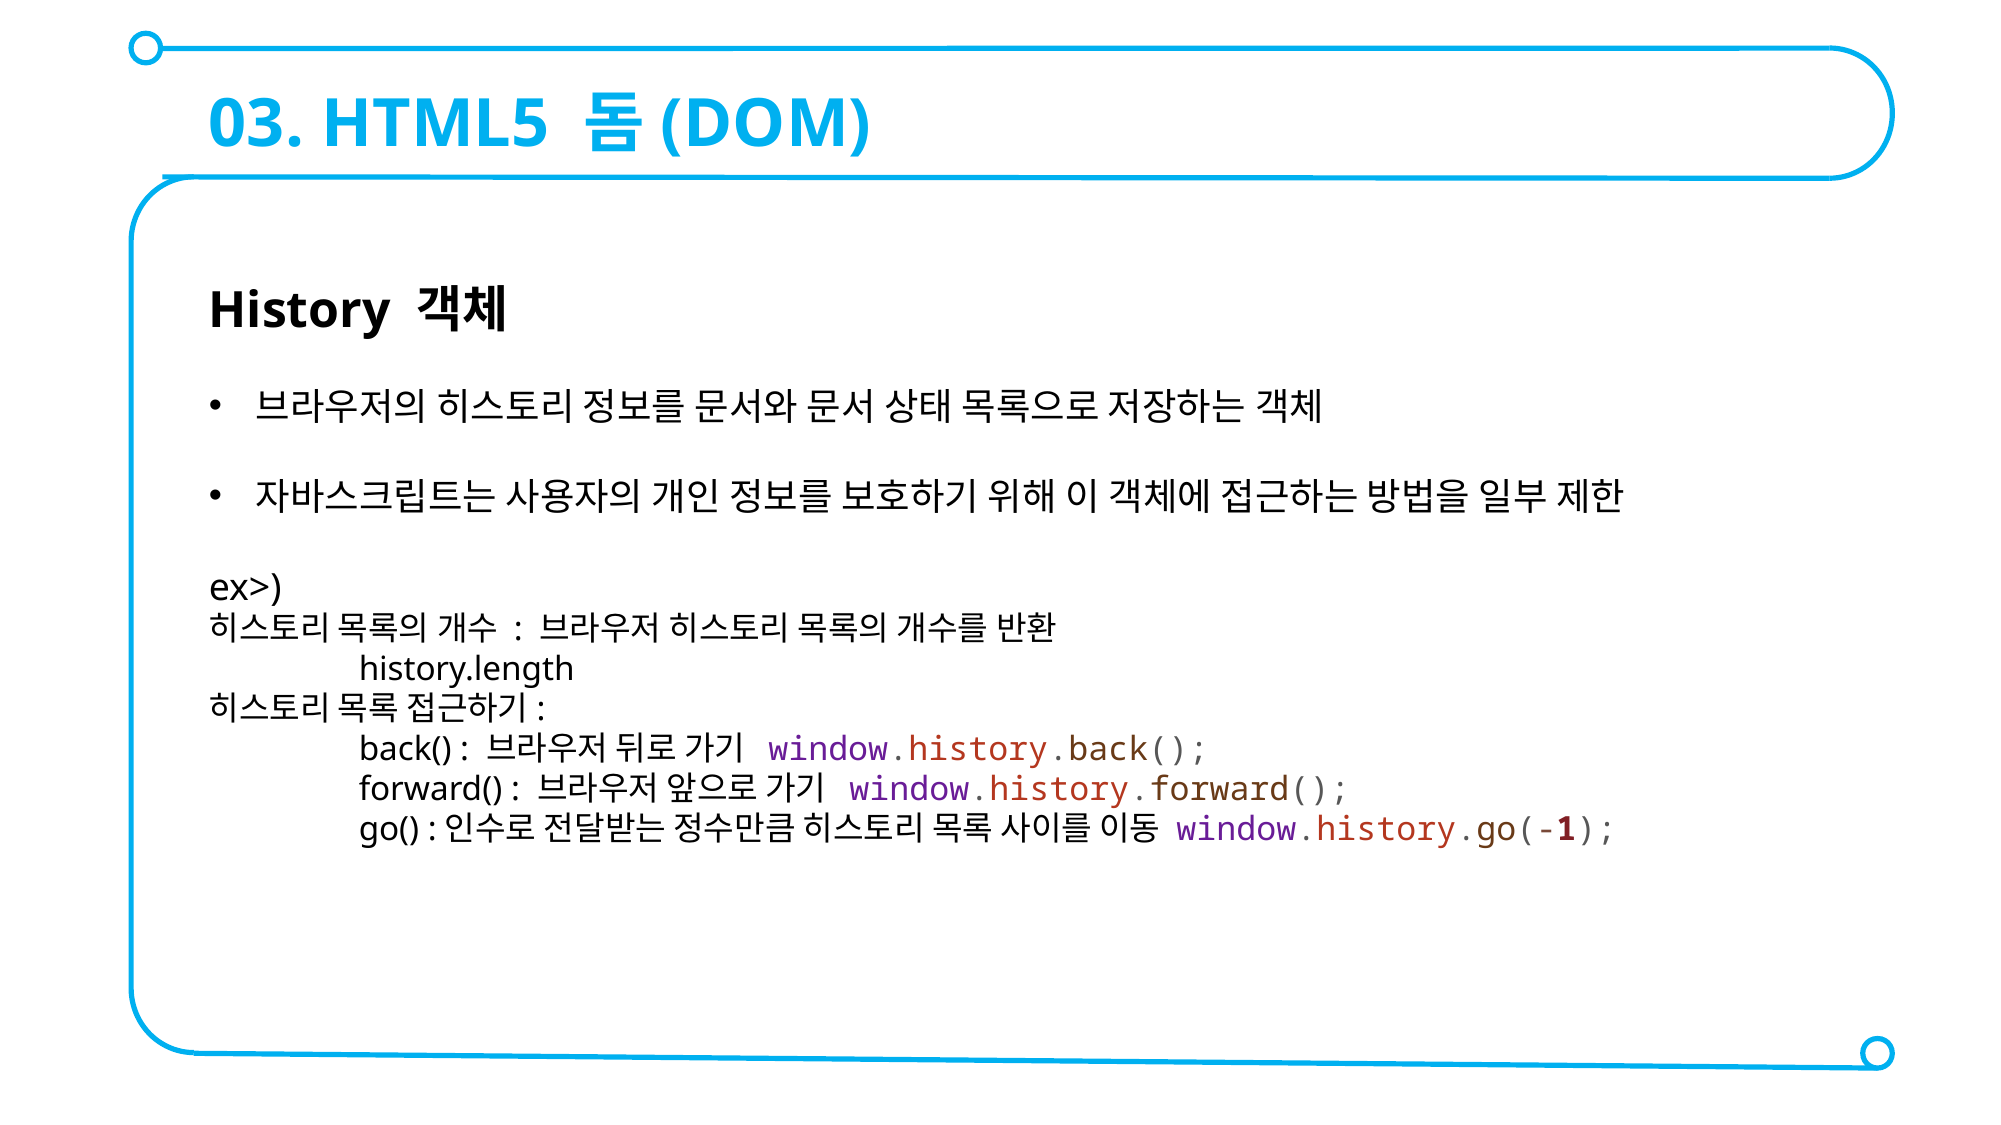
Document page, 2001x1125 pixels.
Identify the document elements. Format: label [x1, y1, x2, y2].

text_box [130, 33, 1893, 1069]
